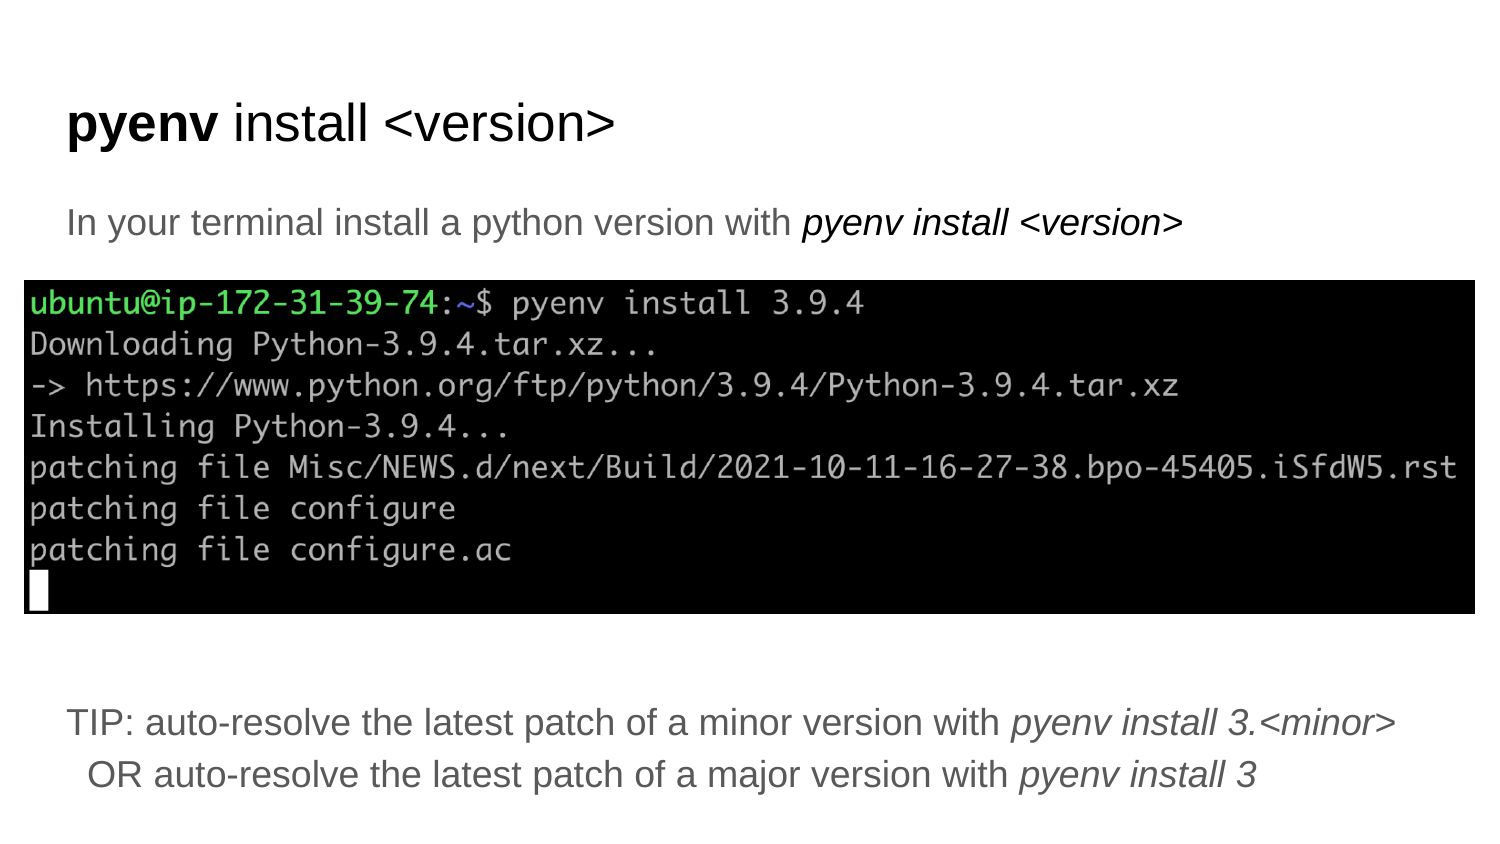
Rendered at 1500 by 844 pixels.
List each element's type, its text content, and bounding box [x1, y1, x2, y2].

picture [24, 280, 1476, 615]
title pyenv install <version> [51, 72, 1449, 167]
list TIP: auto-resolve the latest patch of a minor version with pyenv install 3.<minor> OR auto-resolve the latest patch of a major version with pyenv install 3 [51, 676, 1449, 832]
list In your terminal install a python version with pyenv install <version> [51, 176, 1449, 279]
